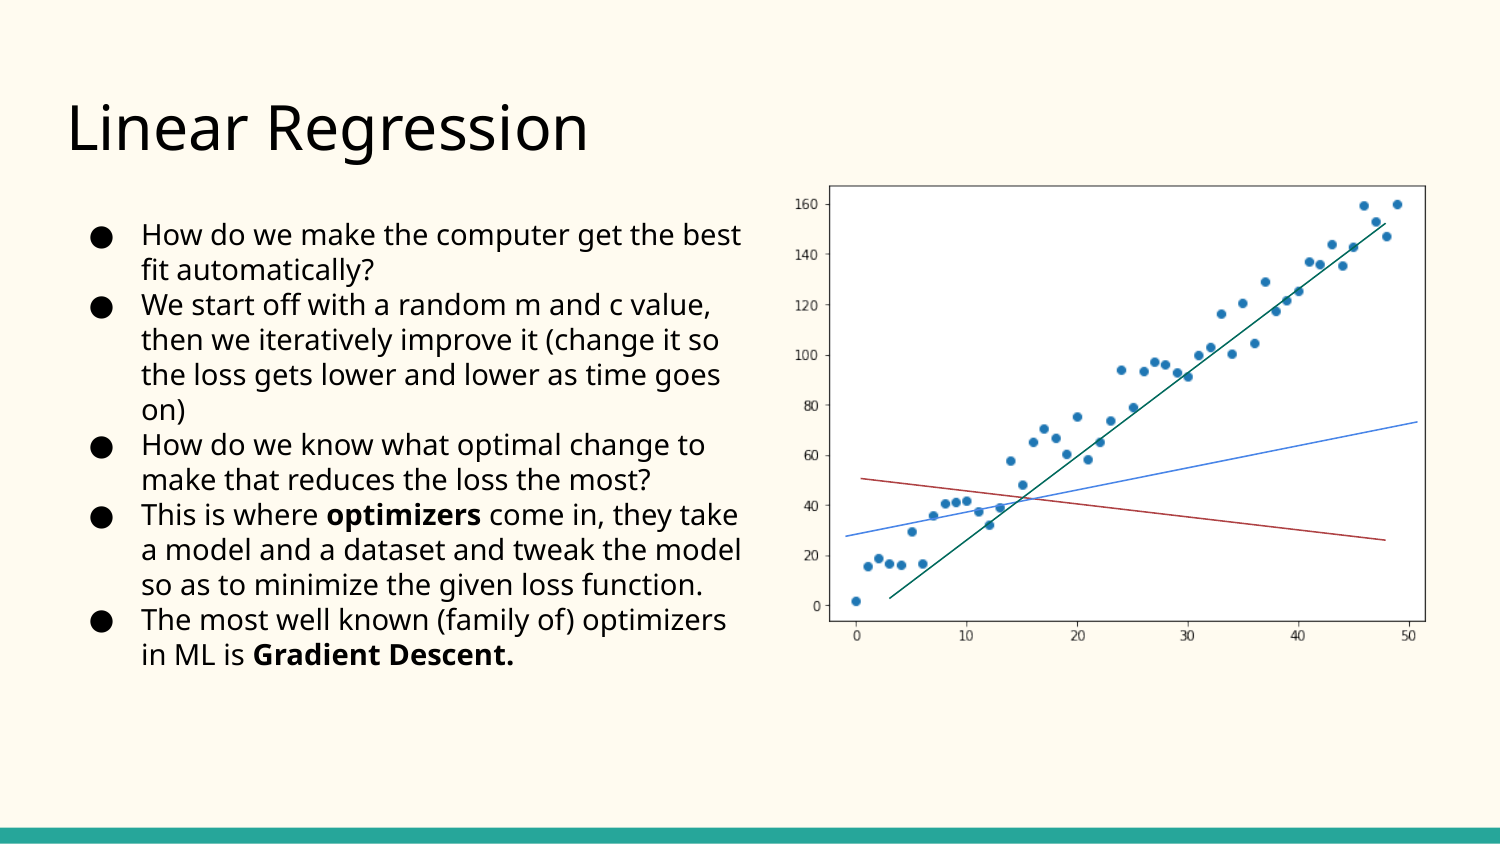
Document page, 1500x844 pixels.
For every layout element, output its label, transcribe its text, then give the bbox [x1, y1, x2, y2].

picture [785, 176, 1434, 653]
title Linear Regression [51, 72, 1449, 174]
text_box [1391, 421, 1418, 537]
text_box How do we make the computer get the best fit automatically? We start off with a random m and c value, then we iteratively improve it (change it so the loss gets lower and lower as time goes on) How do we know what optimal change to make that reduces the loss the most? This is where optimizers come in, they take a model and a dataset and tweak the model so as to minimize the given loss function. The most well known (family of) optimizers in ML is Gradient Descent. [51, 201, 774, 686]
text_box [845, 421, 884, 537]
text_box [889, 222, 1386, 599]
